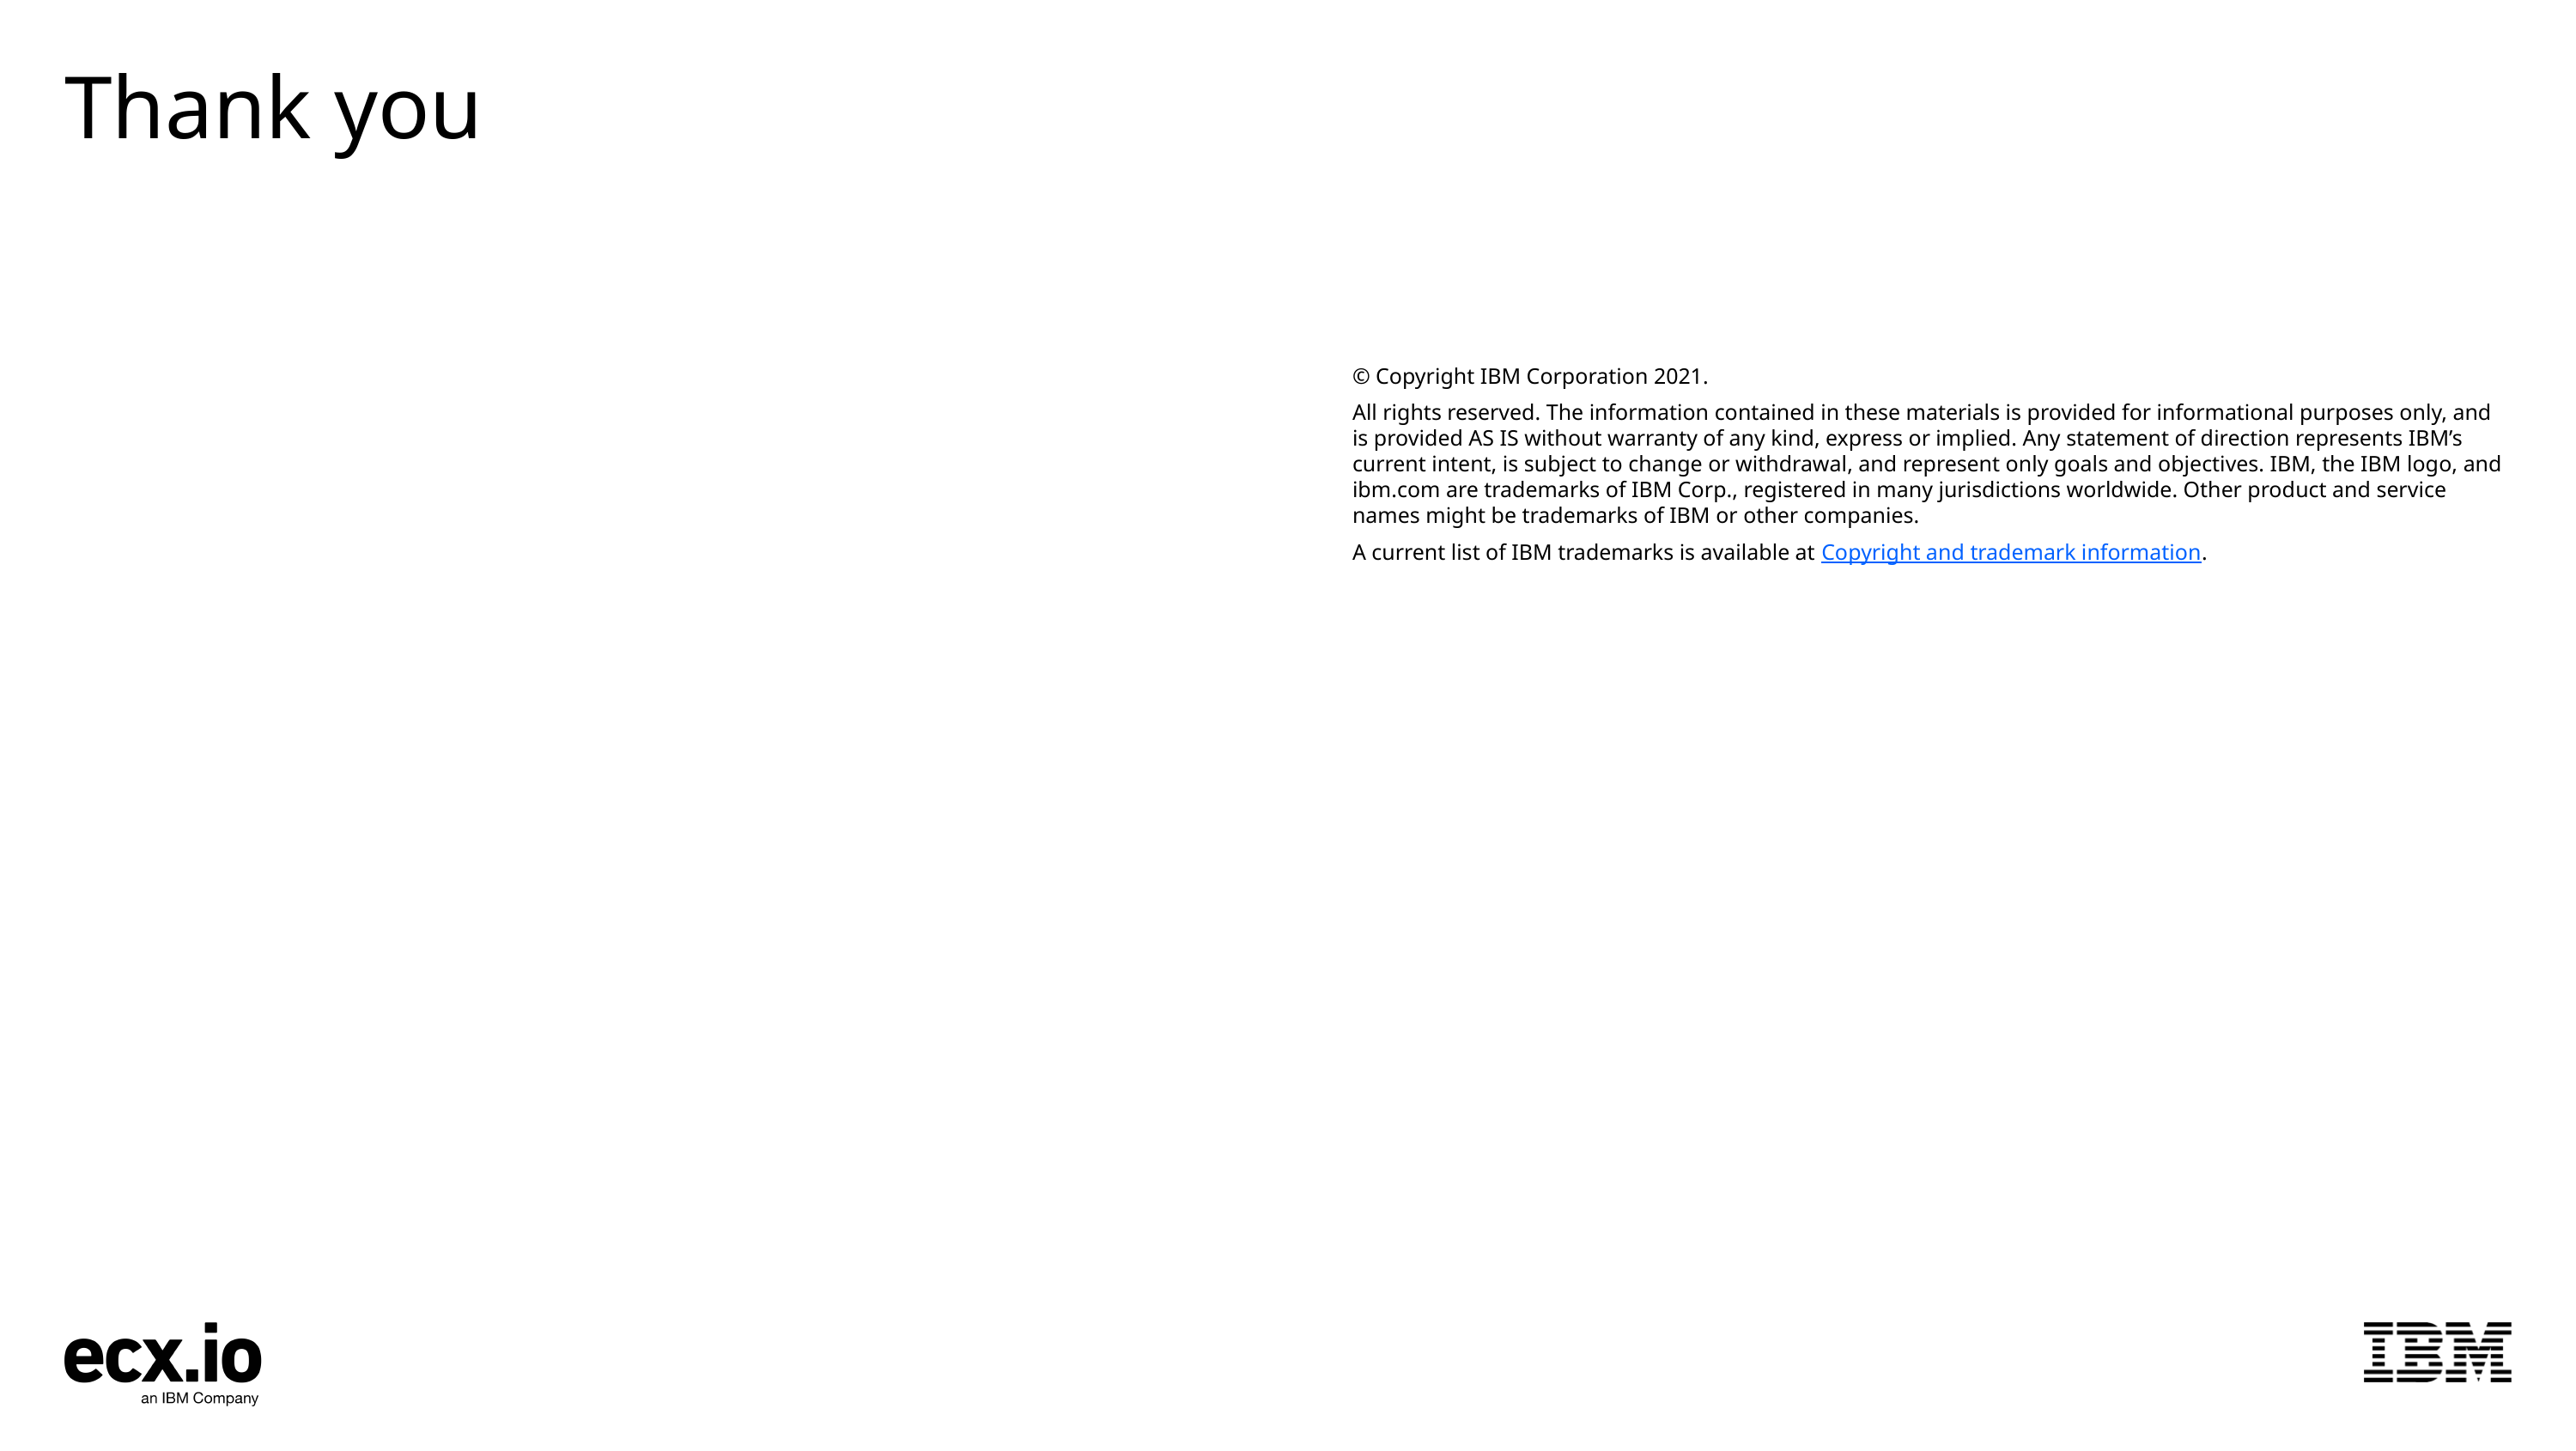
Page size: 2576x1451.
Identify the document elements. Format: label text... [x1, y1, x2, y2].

list © Copyright IBM Corporation 2021. All rights reserved. The information contained in these materials is provided for informational purposes only, and is provided AS IS without warranty of any kind, express or implied. Any statement of direction represents IBM’s current intent, is subject to change or withdrawal, and represent only goals and objectives. IBM, the IBM logo, and ibm.com are trademarks of IBM Corp., registered in many jurisdictions worldwide. Other product and service names might be trademarks of IBM or other companies. A current list of IBM trademarks is available at Copyright and trademark information. [1352, 362, 2512, 726]
picture [22, 1280, 303, 1448]
picture [2364, 1322, 2512, 1382]
title Thank you [64, 64, 1224, 299]
